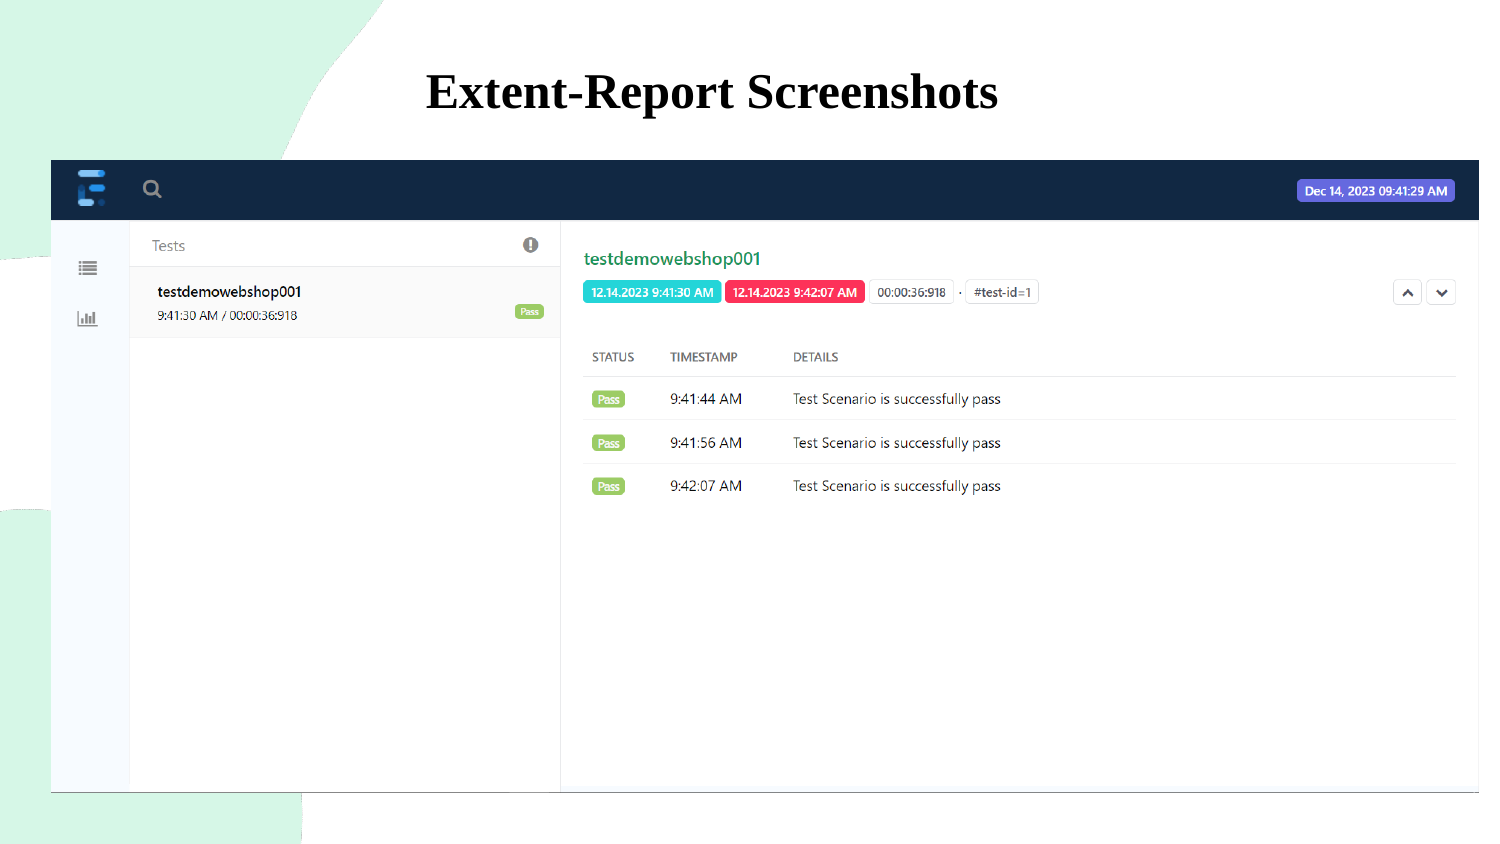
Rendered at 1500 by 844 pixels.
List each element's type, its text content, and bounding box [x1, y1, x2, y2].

picture [0, 0, 1479, 844]
text_box Extent-Report Screenshots [400, 50, 1059, 159]
